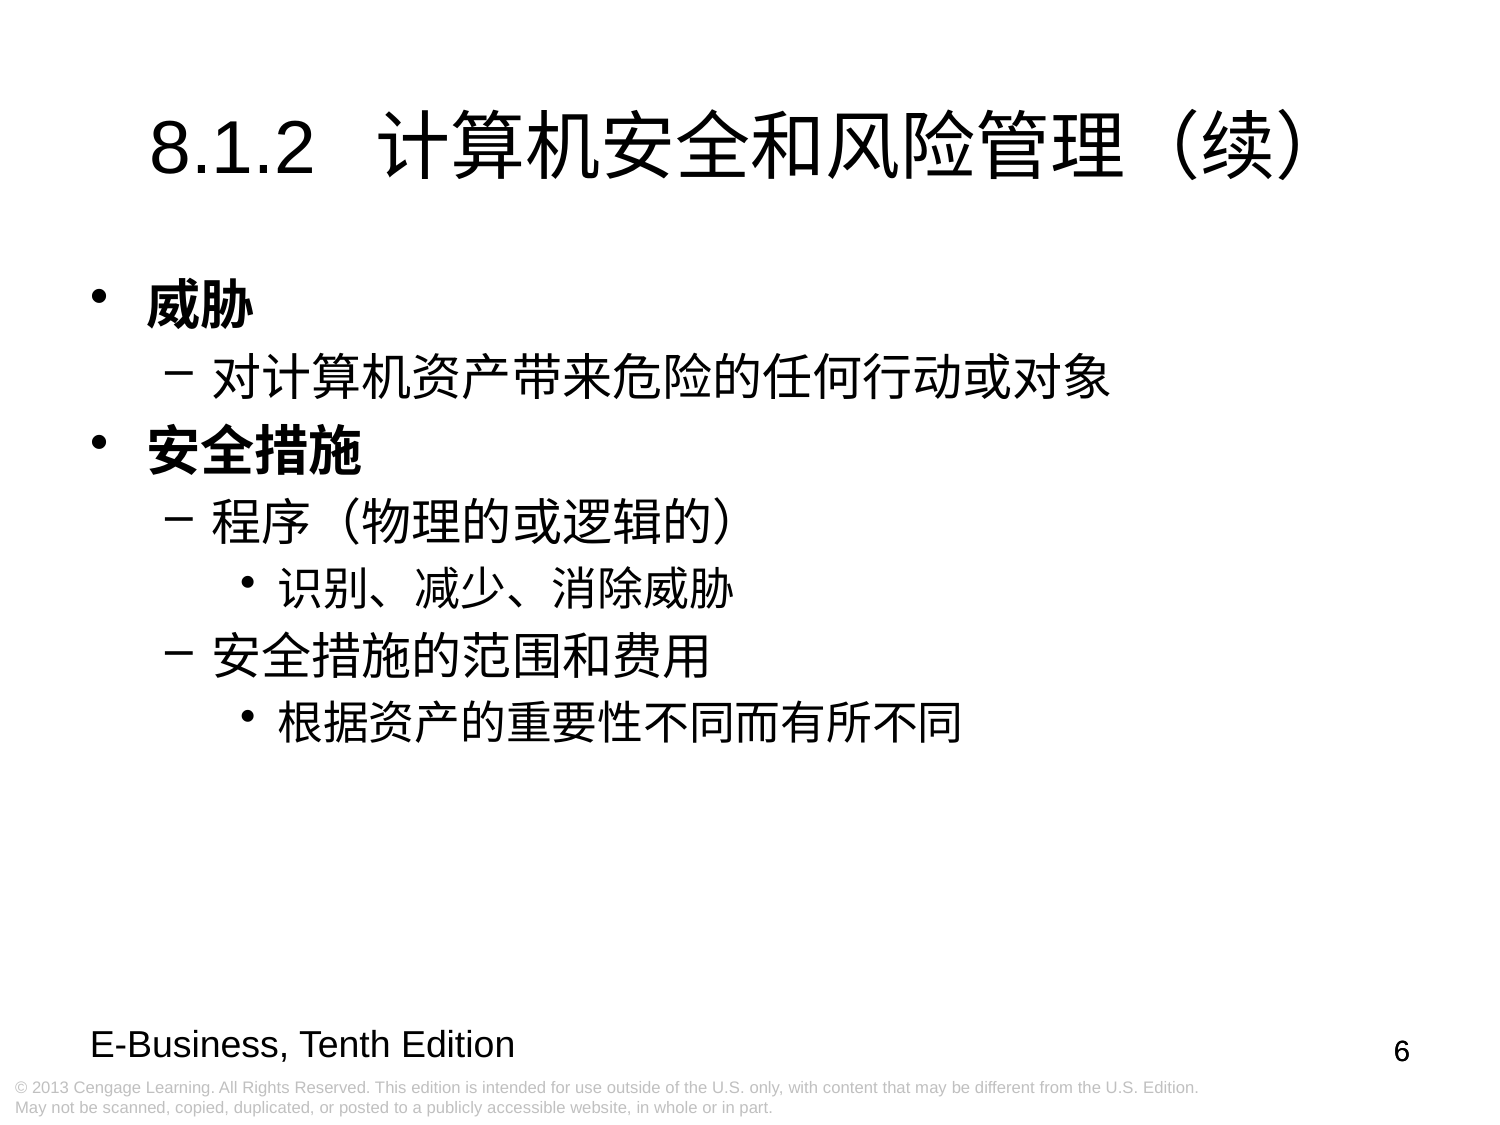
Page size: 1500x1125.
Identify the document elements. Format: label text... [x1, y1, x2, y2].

slide_number 6 [1074, 1024, 1426, 1103]
list 威胁 对计算机资产带来危险的任何行动或对象 安全措施 程序（物理的或逻辑的） 识别、减少、消除威胁 安全措施的范围和费用 根据资产的重要性不同而有所不同 [75, 262, 1425, 1005]
title 8.1.2 计算机安全和风险管理（续） [75, 50, 1425, 238]
